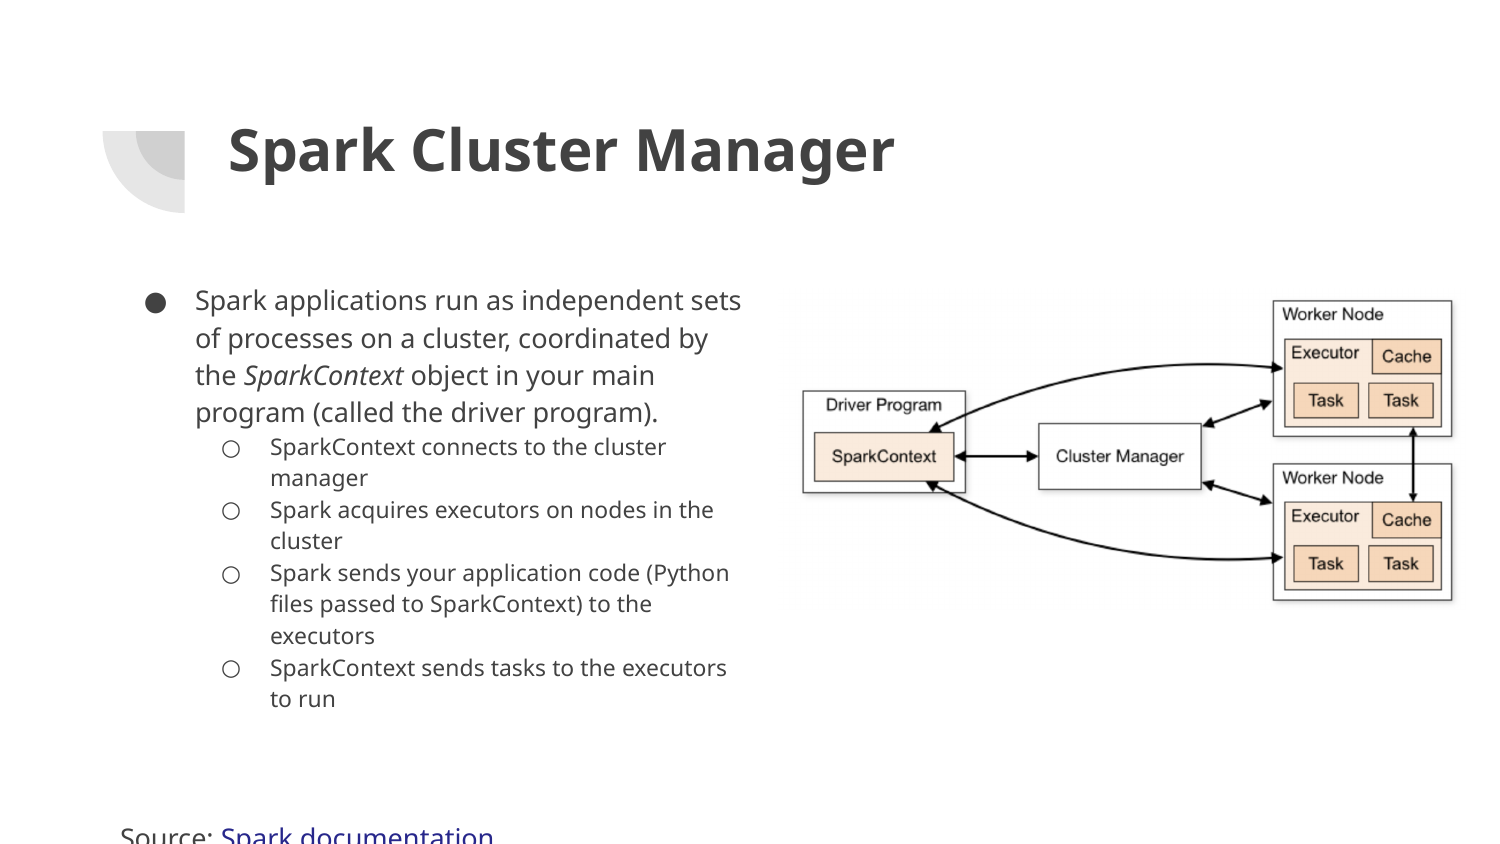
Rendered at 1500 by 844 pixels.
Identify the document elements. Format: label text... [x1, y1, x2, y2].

list Spark applications run as independent sets of processes on a cluster, coordinated by the SparkContext object in your main program (called the driver program). SparkContext connects to the cluster manager Spark acquires executors on nodes in the cluster Spark sends your application code (Python files passed to SparkContext) to the executors SparkContext sends tasks to the executors to run Source: Spark documentation [105, 263, 768, 805]
picture [778, 288, 1467, 611]
title Spark Cluster Manager [213, 98, 1368, 263]
